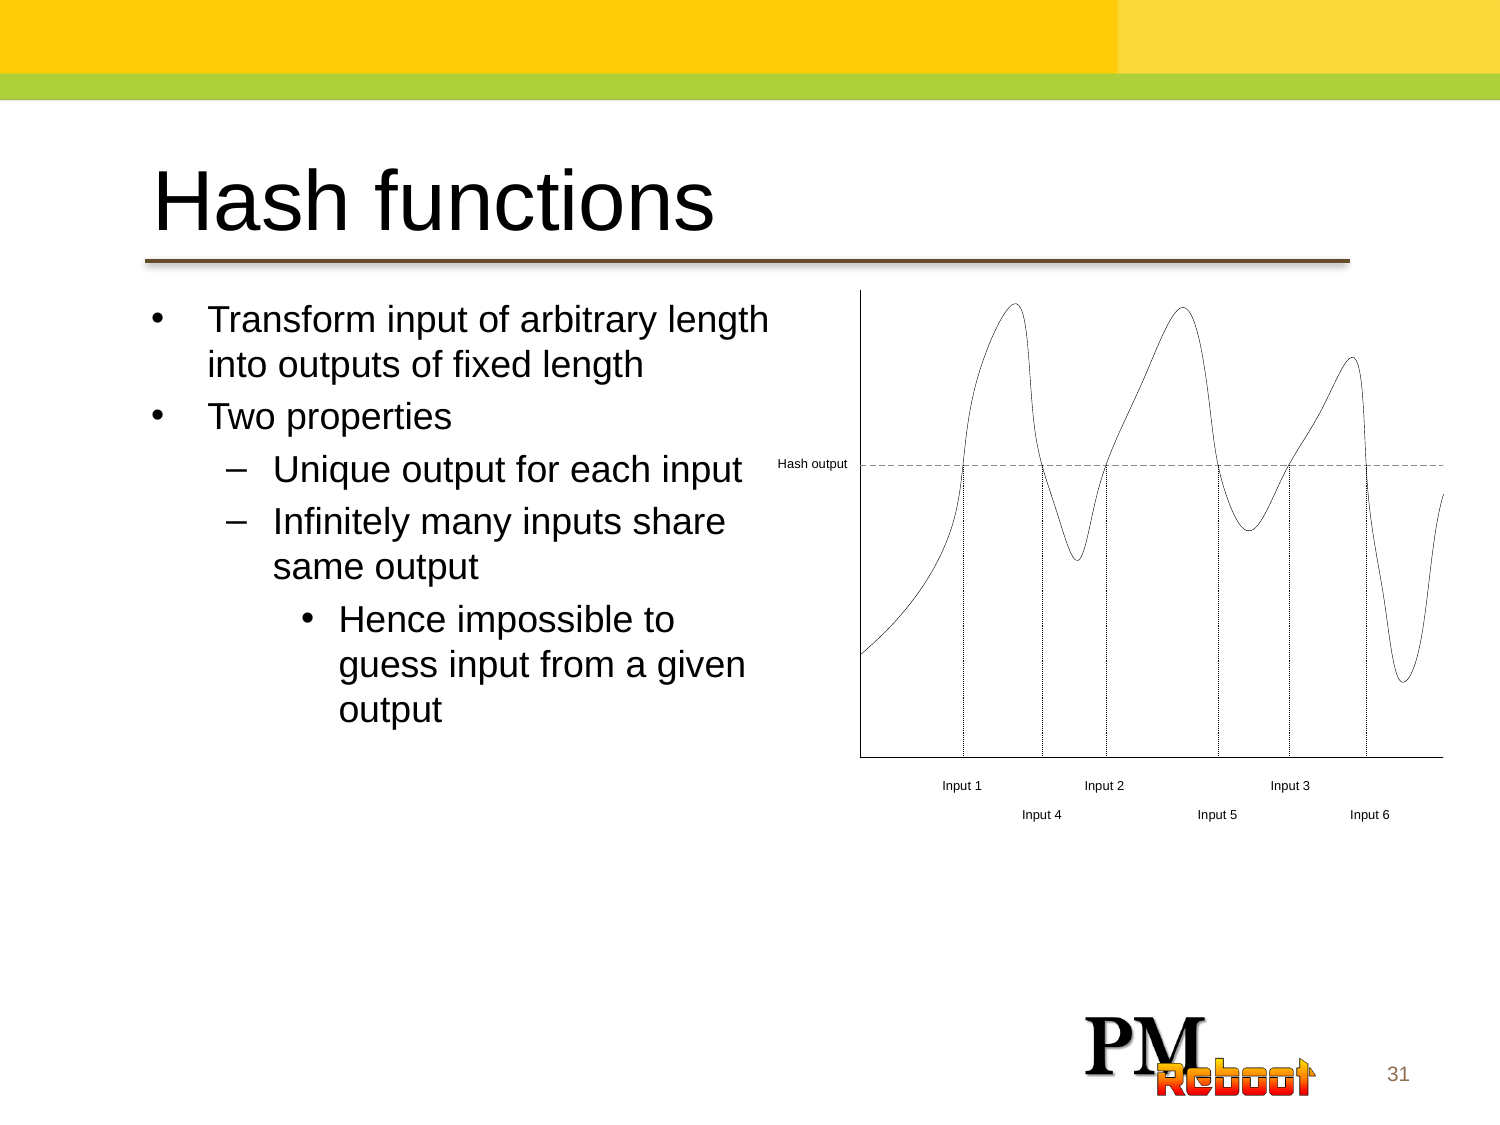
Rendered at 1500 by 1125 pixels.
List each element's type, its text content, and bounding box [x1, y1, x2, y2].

picture [0, 0, 1500, 1125]
list Transform input of arbitrary length into outputs of fixed length Two properties Unique output for each input Infinitely many inputs share same output Hence impossible to guess input from a given output [136, 287, 768, 775]
slide_number 31 [1074, 1042, 1425, 1103]
title Hash functions [137, 137, 1003, 255]
